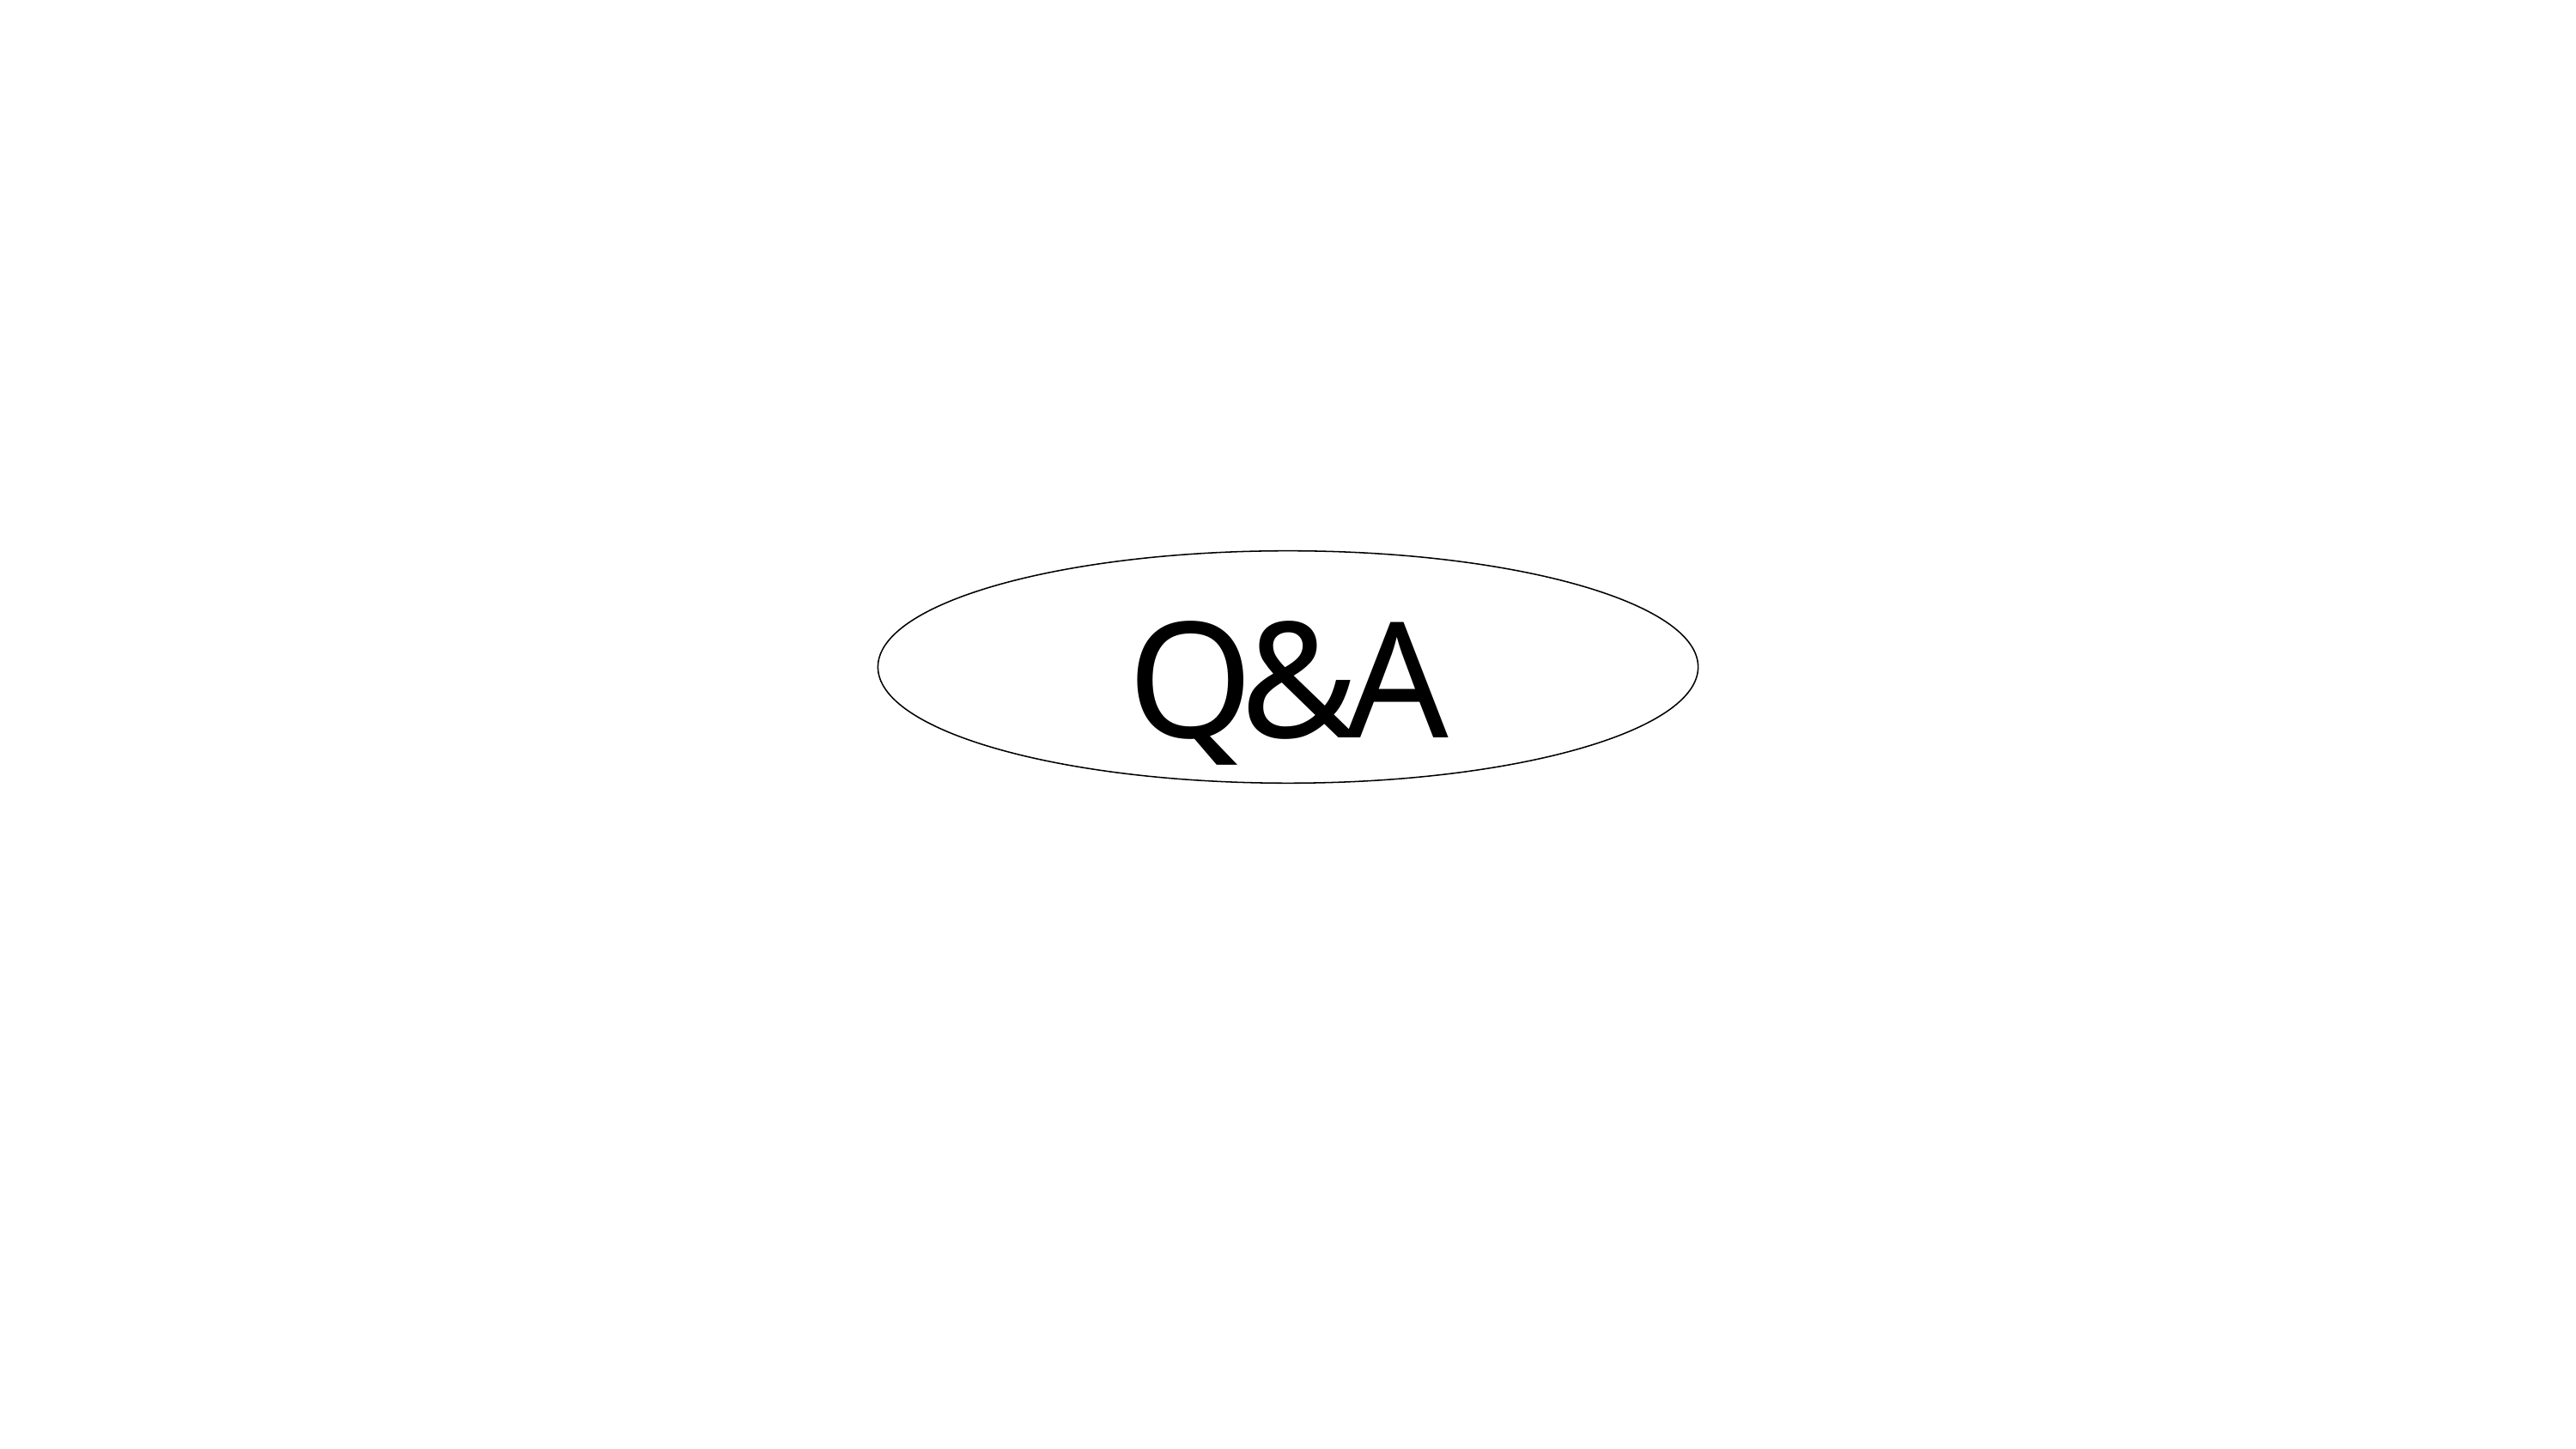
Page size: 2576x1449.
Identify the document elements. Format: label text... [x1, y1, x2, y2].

text_box Q&A [803, 544, 1773, 771]
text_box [878, 550, 1698, 784]
